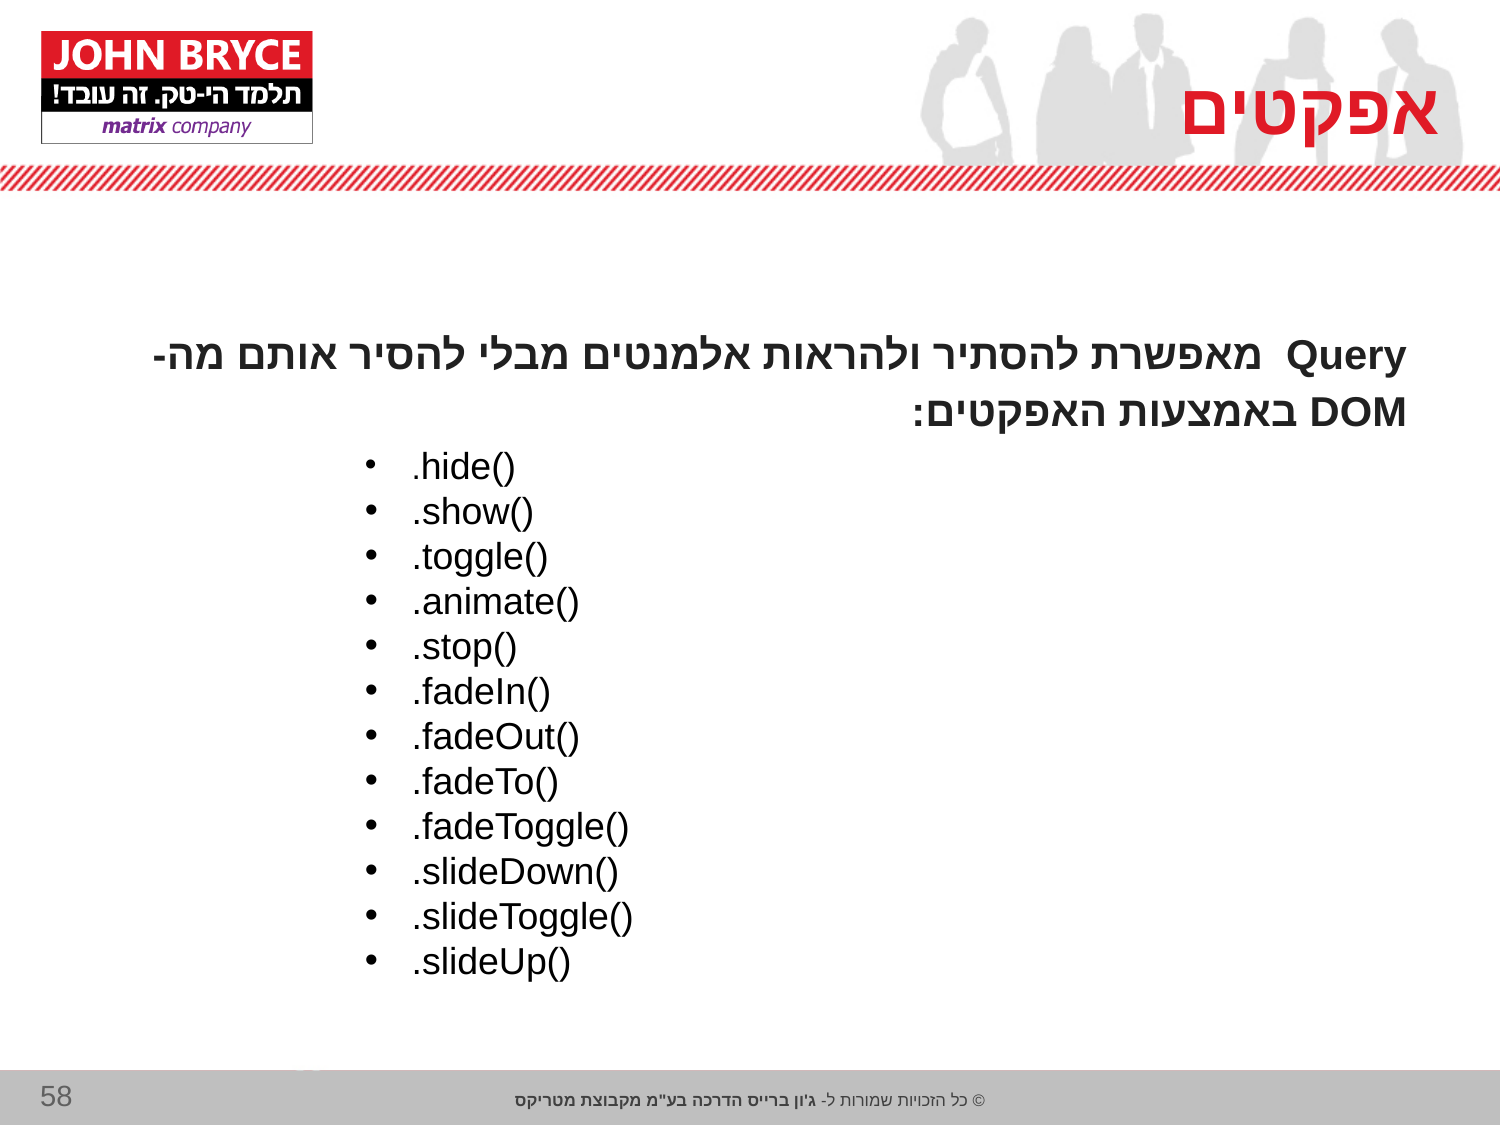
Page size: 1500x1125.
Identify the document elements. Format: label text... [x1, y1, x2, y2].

subtitle jQuery מאפשרת להסתיר ולהראות אלמנטים מבלי להסיר אותם מה- DOM באמצעות האפקטים: [99, 312, 1422, 438]
picture [0, 0, 1500, 1070]
text_box .hide() .show() .toggle() .animate() .stop() .fadeIn() .fadeOut() .fadeTo() .fadeToggle() .slideDown() .slideToggle() .slideUp() [349, 434, 788, 990]
title אפקטים [950, 37, 1456, 175]
